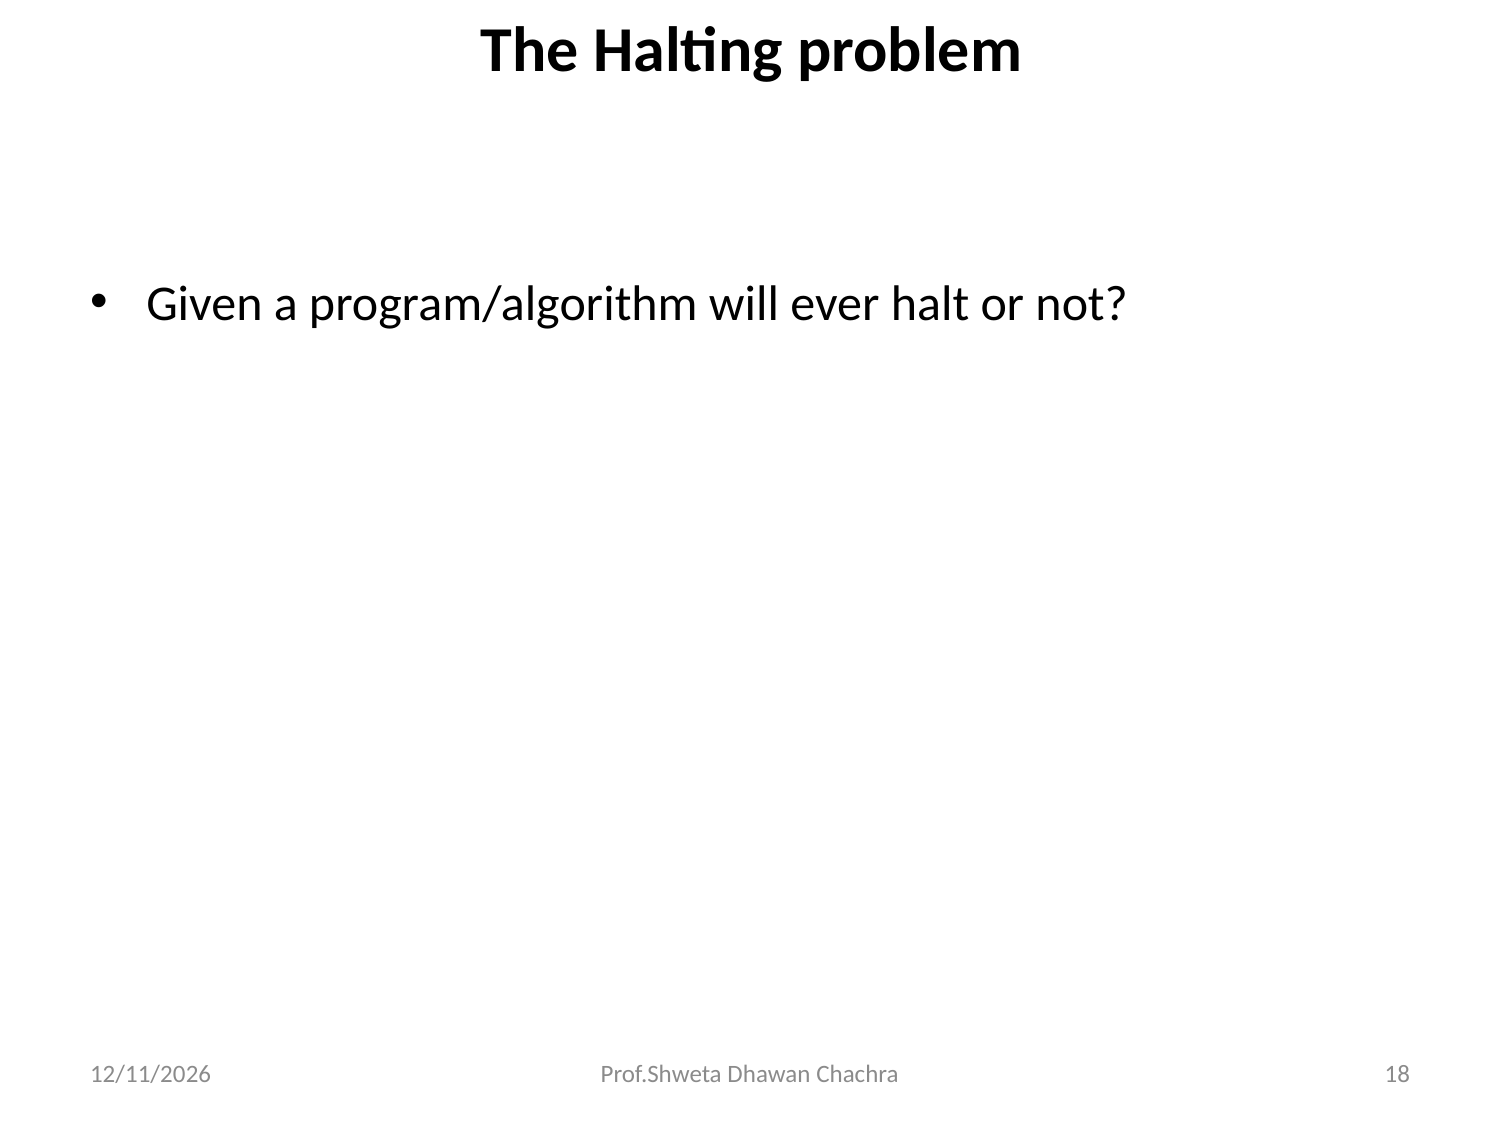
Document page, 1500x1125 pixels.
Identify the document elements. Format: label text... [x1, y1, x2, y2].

title The Halting problem [76, 0, 1427, 93]
list Given a program/algorithm will ever halt or not? [75, 262, 1425, 1005]
footer Prof.Shweta Dhawan Chachra [512, 1042, 988, 1103]
slide_number 18 [1074, 1042, 1425, 1103]
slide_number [75, 1042, 425, 1103]
